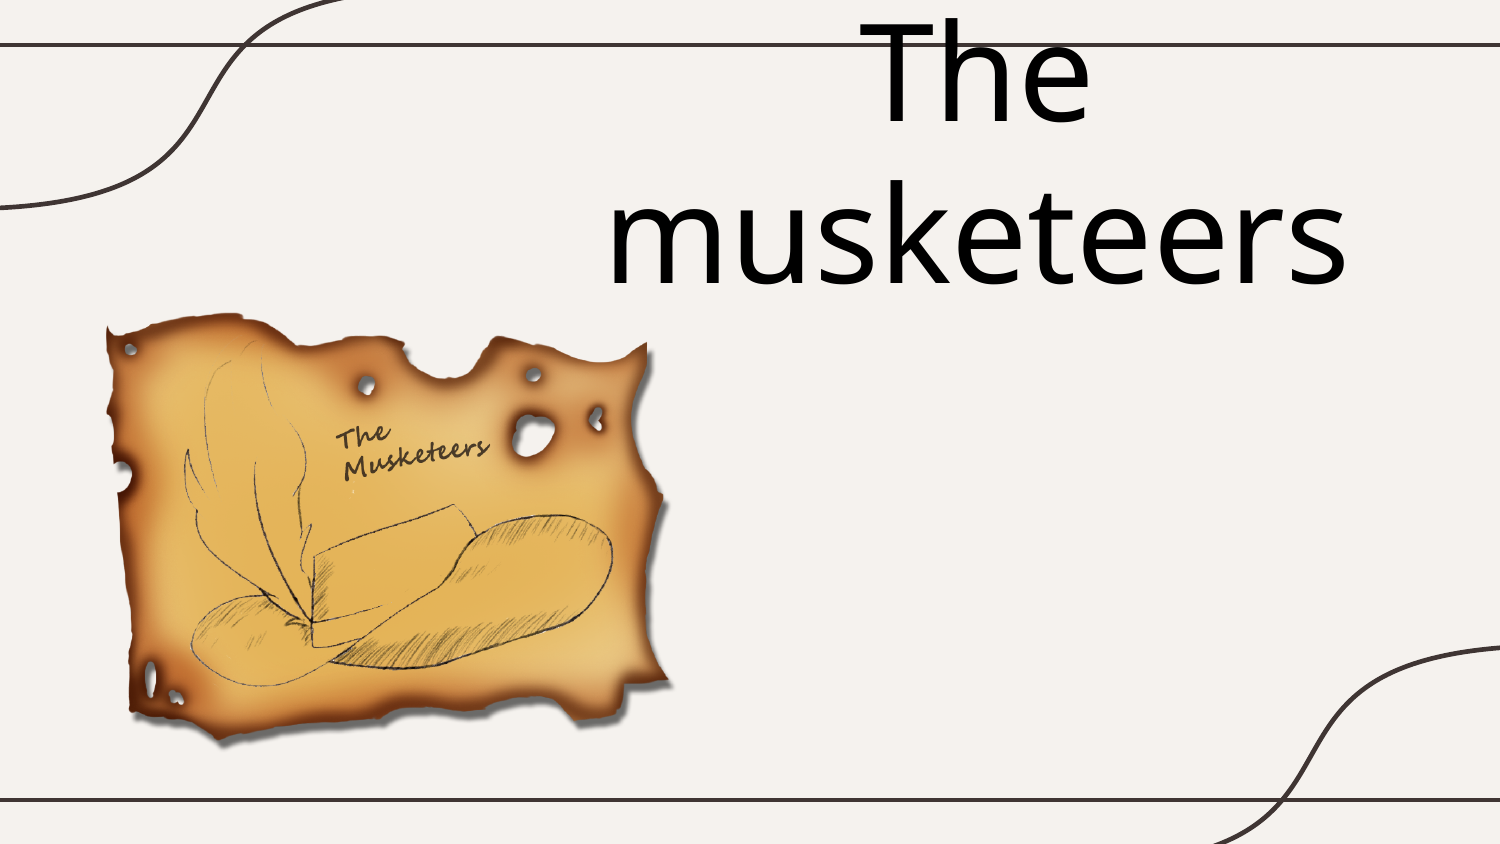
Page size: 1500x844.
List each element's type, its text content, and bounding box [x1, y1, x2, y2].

title The musketeers [838, 141, 1499, 326]
picture [0, 74, 835, 844]
